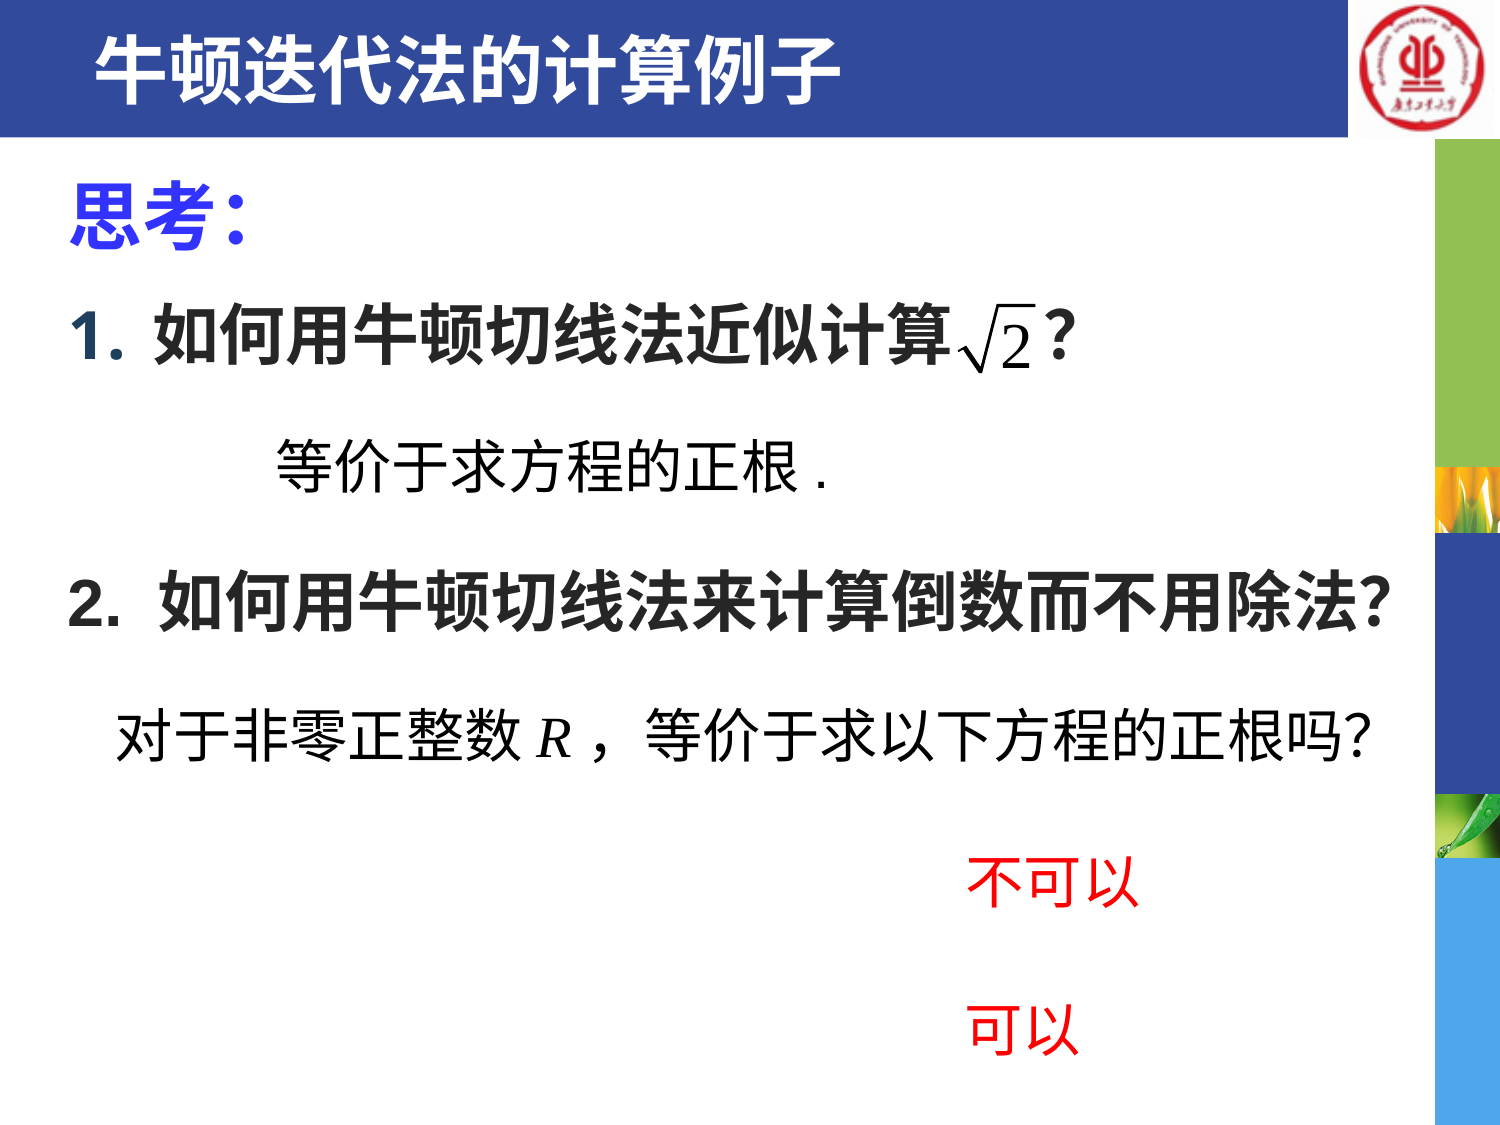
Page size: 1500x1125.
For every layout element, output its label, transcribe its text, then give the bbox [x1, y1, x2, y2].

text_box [944, 286, 1052, 387]
title 牛顿迭代法的计算例子 [26, 28, 1190, 109]
picture [1435, 794, 1500, 858]
picture [1435, 467, 1500, 533]
picture [1358, 1, 1495, 138]
text_box 可以 [950, 986, 1097, 1071]
text_box 不可以 [951, 838, 1156, 923]
text_box 思考： 如何用牛顿切线法近似计算 ？ 2. 如何用牛顿切线法来计算倒数而不用除法？ [53, 162, 1376, 647]
